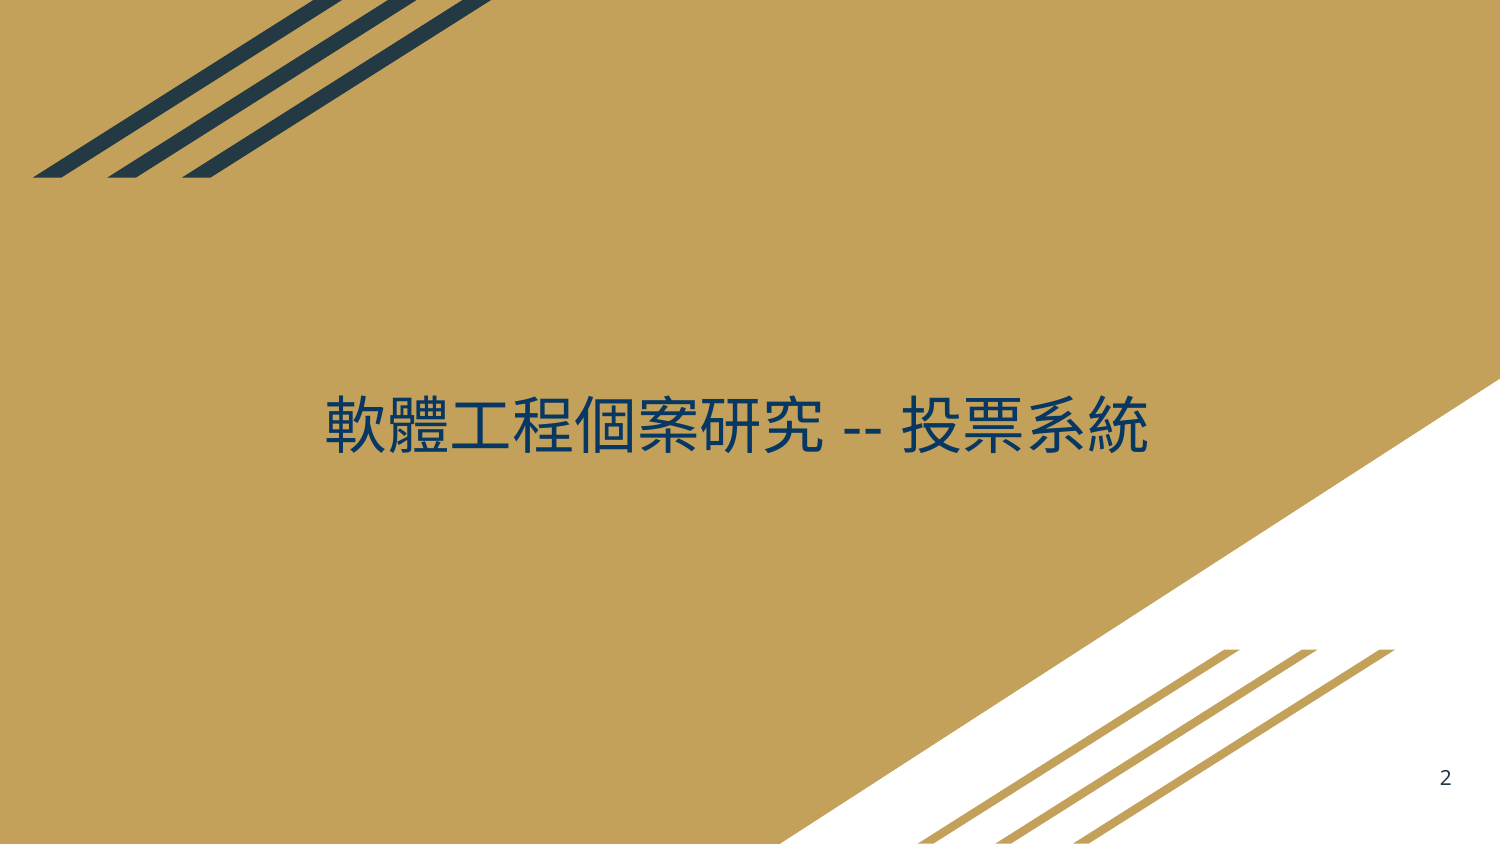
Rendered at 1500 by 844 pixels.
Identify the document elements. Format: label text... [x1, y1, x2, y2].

title 軟體工程個案研究--投票系統 [309, 286, 1192, 557]
slide_number ‹#› [1376, 745, 1467, 810]
